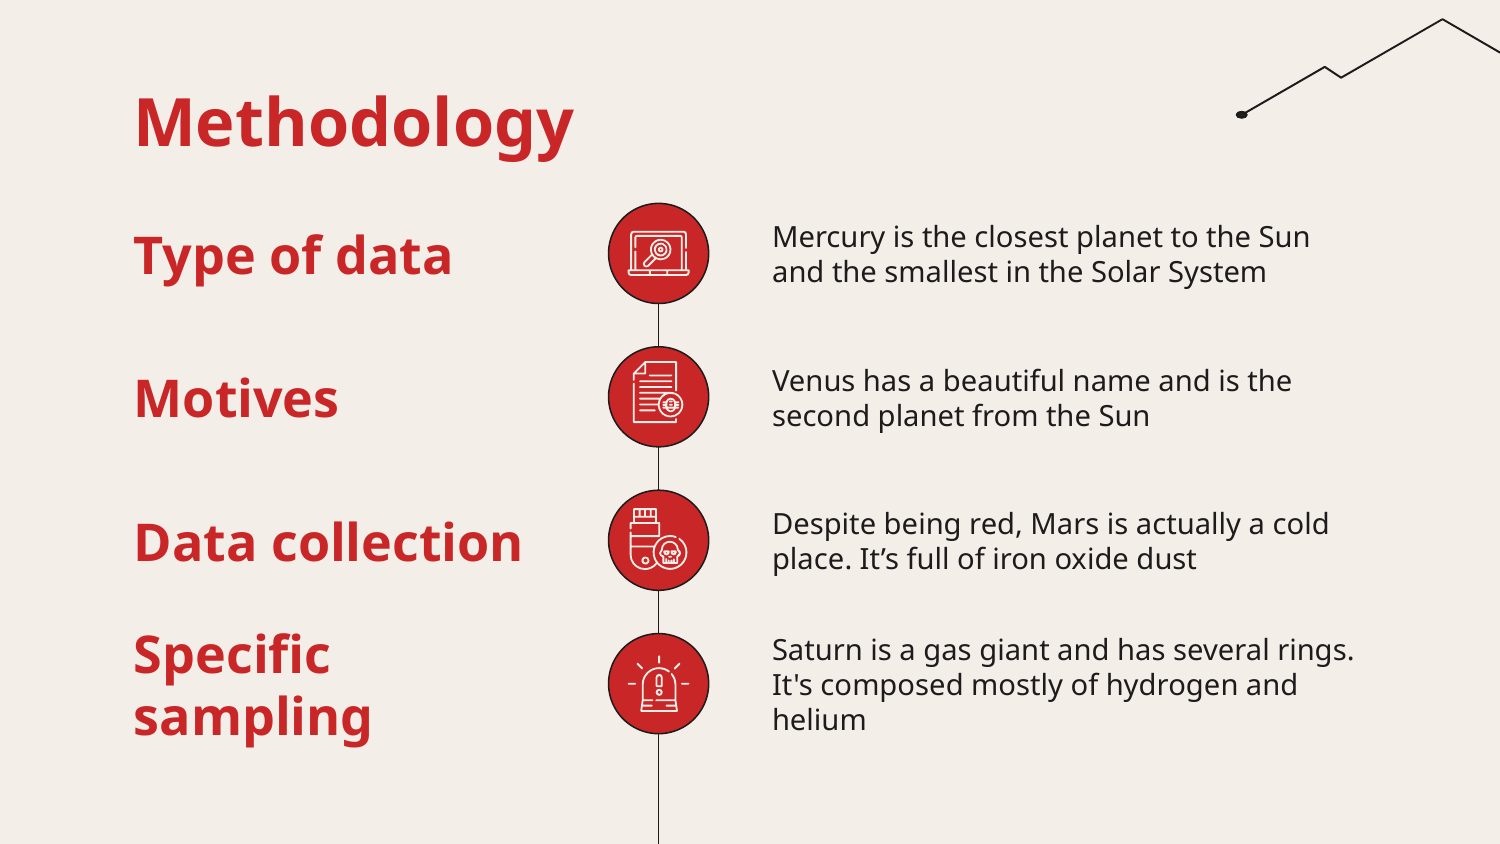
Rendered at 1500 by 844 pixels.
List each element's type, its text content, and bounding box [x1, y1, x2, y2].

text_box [627, 655, 690, 713]
text_box Despite being red, Mars is actually a cold place. It’s full of iron oxide dust [757, 473, 1382, 608]
text_box Mercury is the closest planet to the Sun and the smallest in the Solar System [757, 186, 1382, 321]
text_box Specific sampling [118, 649, 575, 718]
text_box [627, 230, 690, 277]
text_box Saturn is a gas giant and has several rings. It's composed mostly of hydrogen and helium [757, 616, 1382, 751]
text_box [608, 346, 709, 447]
text_box Data collection [118, 505, 575, 575]
title Methodology [118, 72, 1382, 167]
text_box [629, 507, 688, 571]
text_box Type of data [118, 219, 575, 288]
text_box Venus has a beautiful name and is the second planet from the Sun [757, 329, 1382, 464]
text_box [608, 203, 709, 304]
text_box [608, 633, 709, 734]
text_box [632, 360, 685, 424]
text_box Motives [118, 362, 575, 432]
text_box [608, 490, 709, 591]
